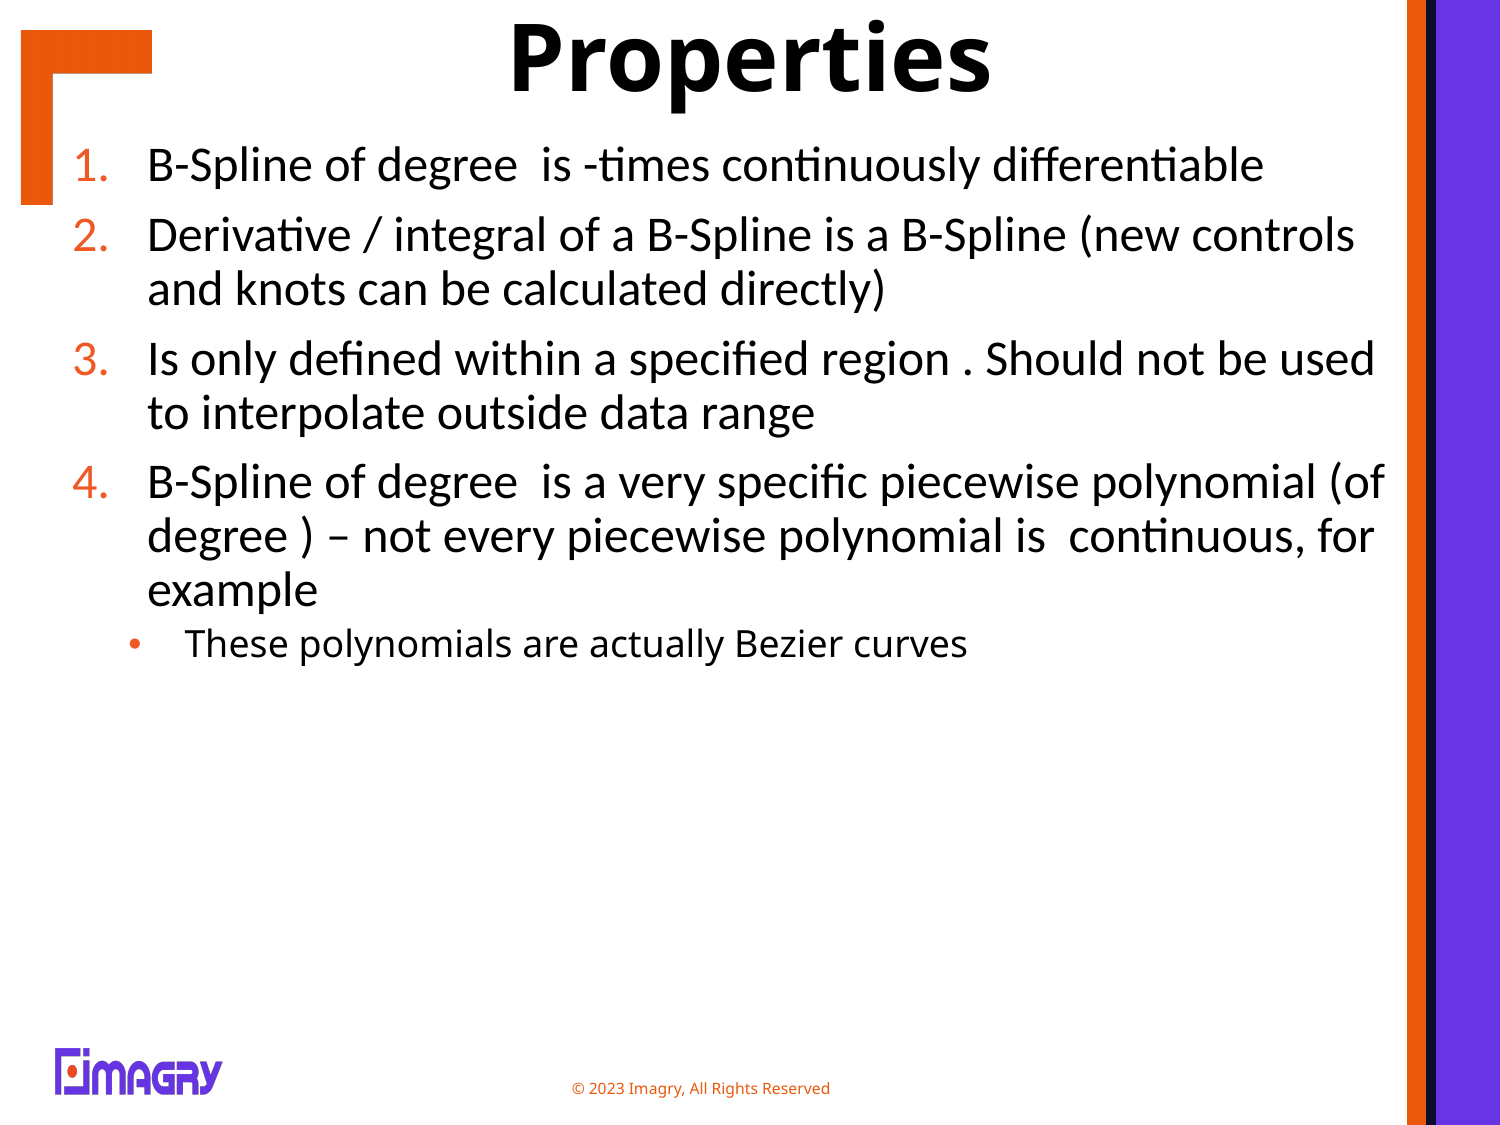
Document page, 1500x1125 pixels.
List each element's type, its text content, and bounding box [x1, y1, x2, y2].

picture [51, 1042, 228, 1103]
title Mathematical Properties [187, 0, 1313, 119]
picture [20, 30, 152, 205]
